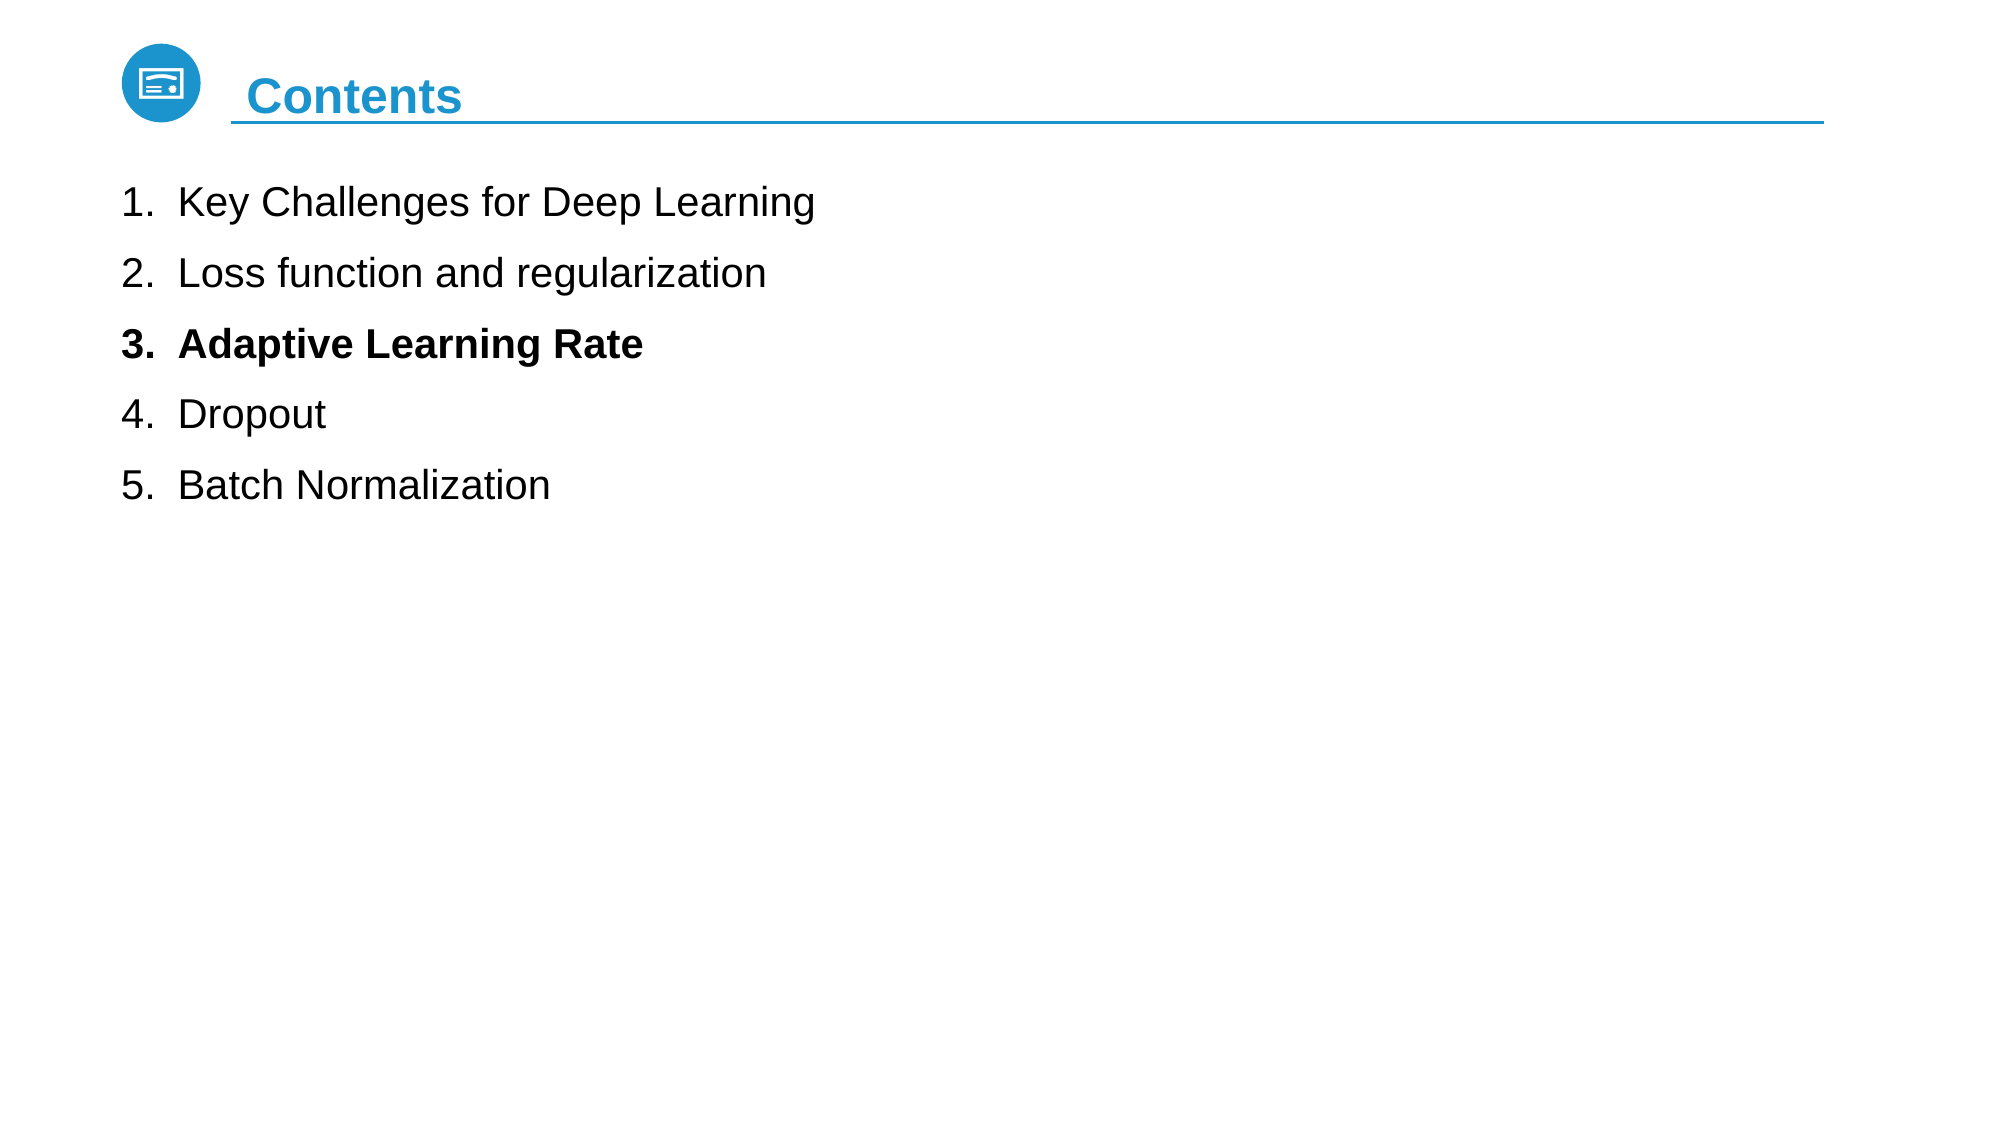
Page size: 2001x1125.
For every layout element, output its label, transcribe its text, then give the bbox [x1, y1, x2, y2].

picture [134, 56, 188, 110]
title Contents [231, 73, 1825, 122]
list Key Challenges for Deep Learning Loss function and regularization Adaptive Learning Rate Dropout Batch Normalization [106, 167, 1825, 1035]
